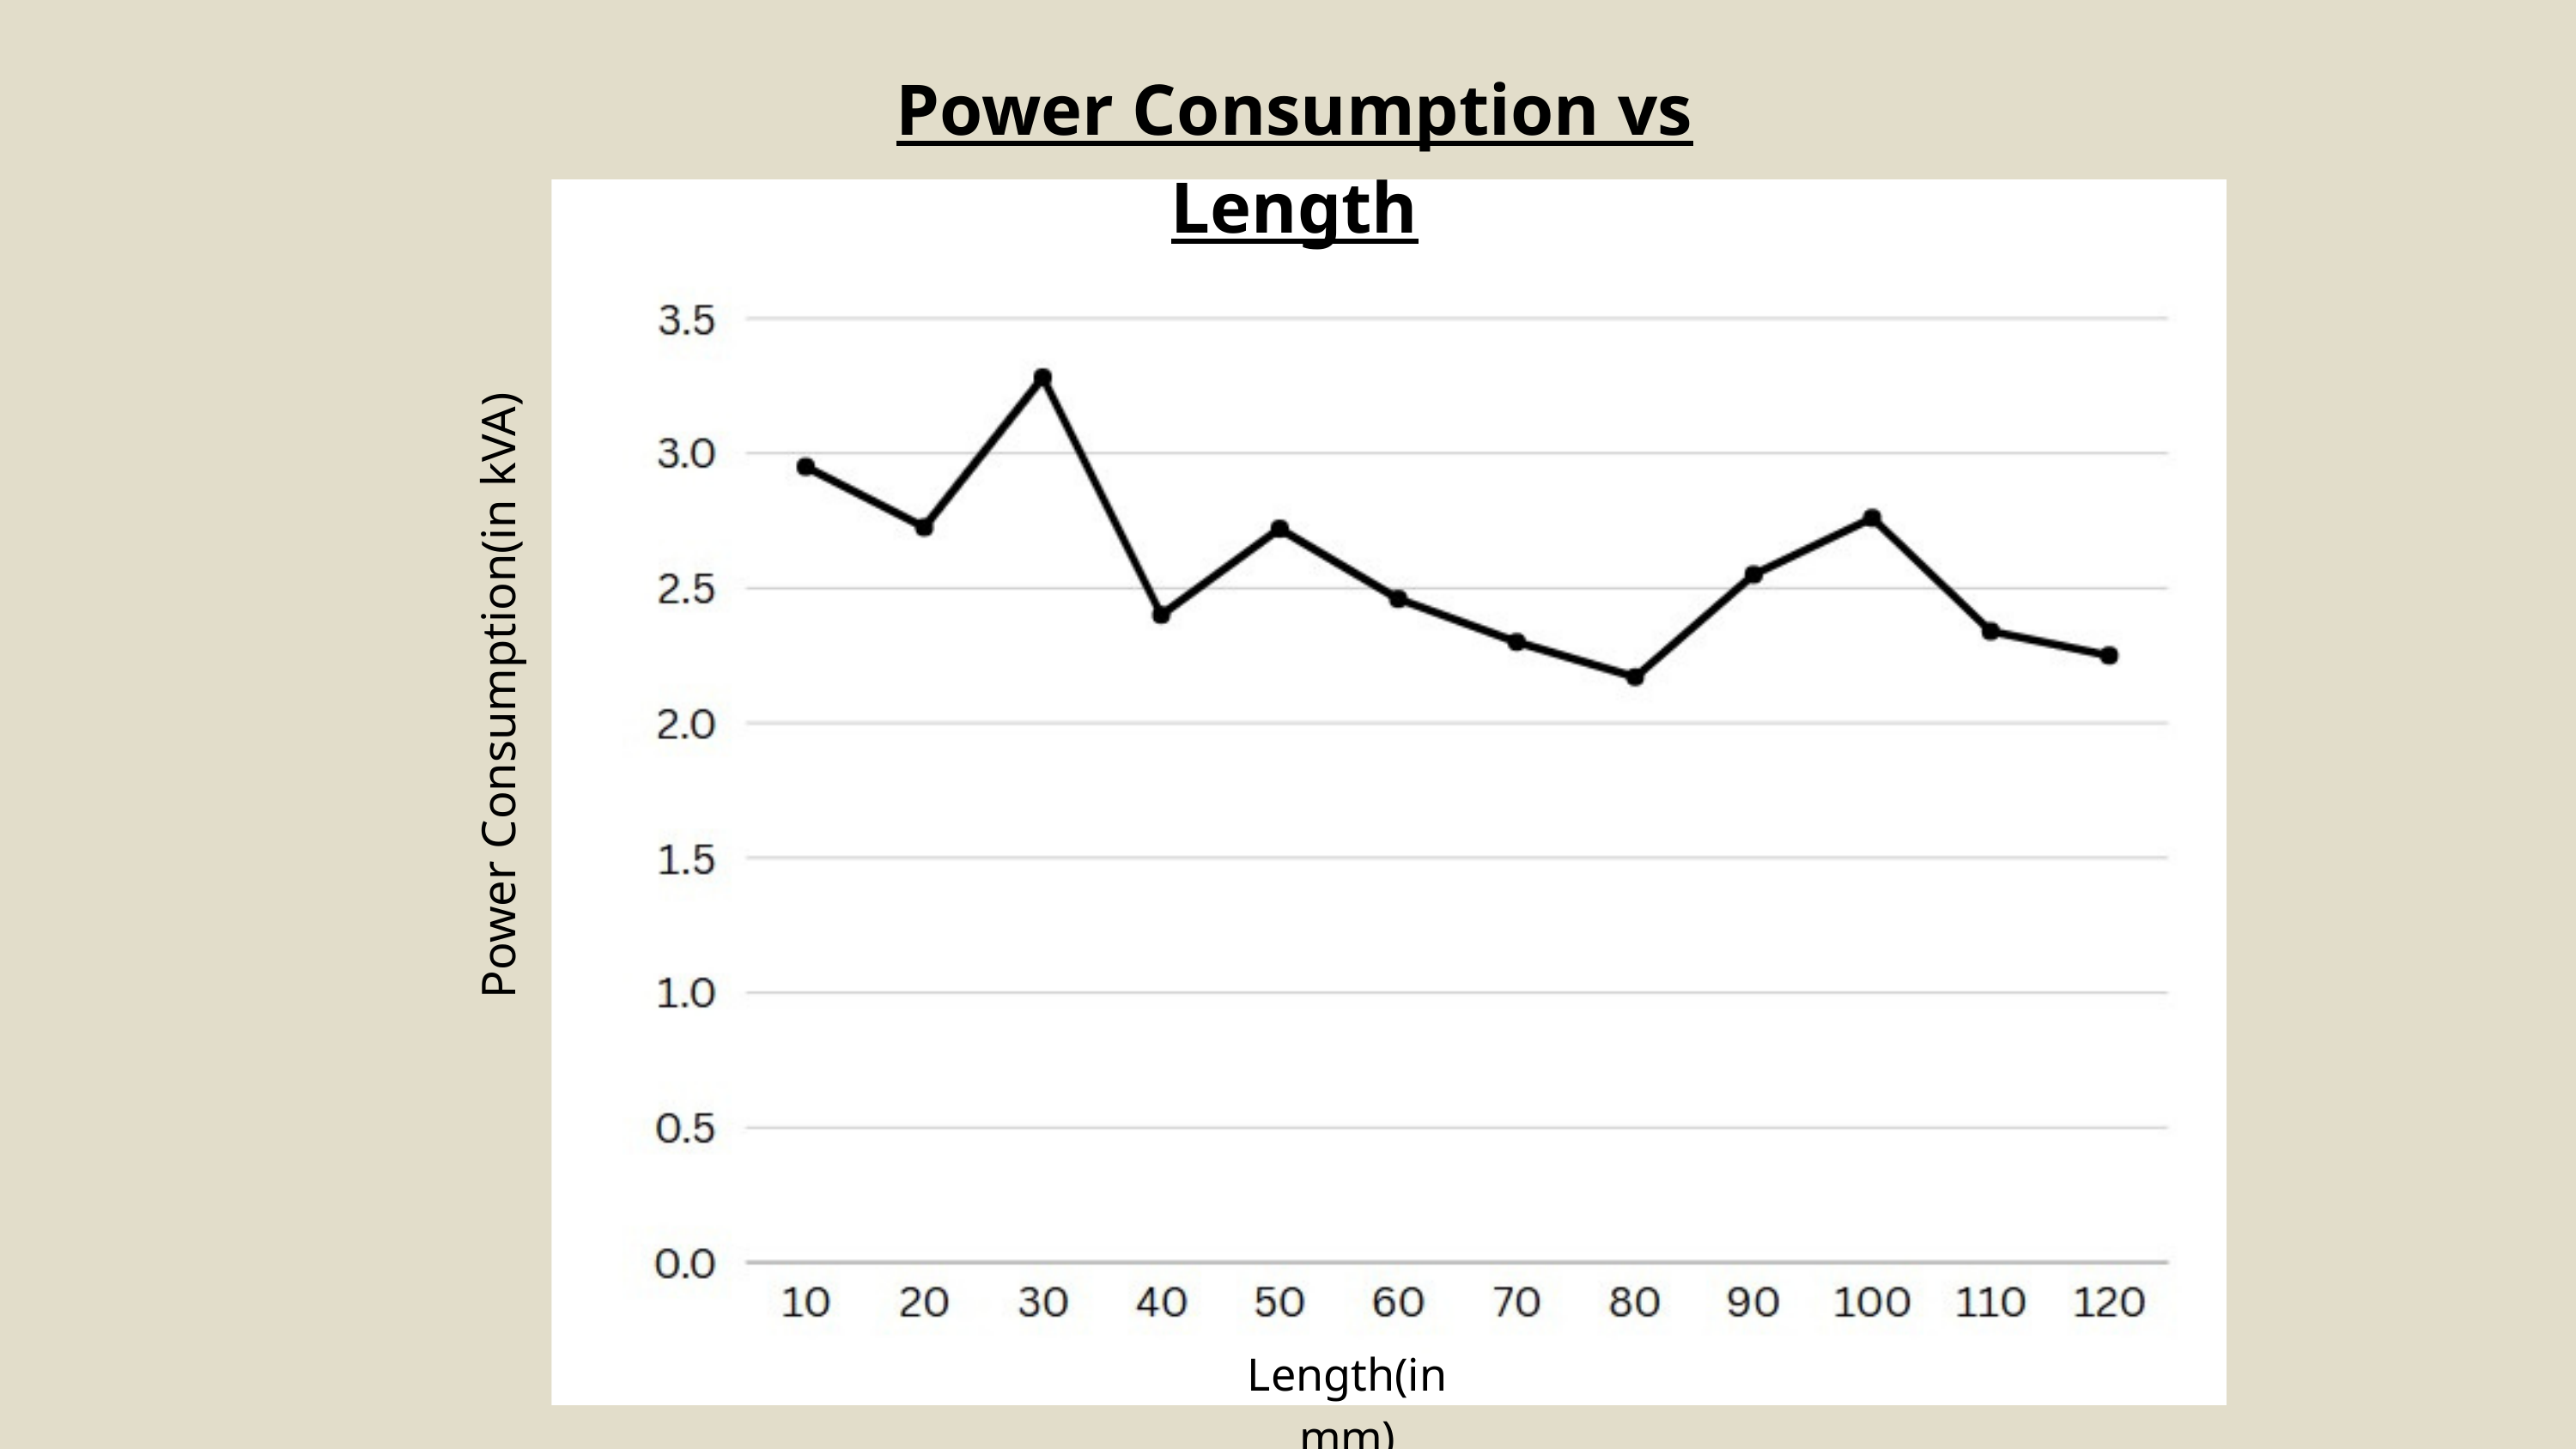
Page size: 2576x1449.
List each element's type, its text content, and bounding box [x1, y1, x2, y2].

text_box [551, 179, 2227, 1405]
text_box Power Consumption(in kVA) [459, 373, 525, 1018]
text_box Length(in mm) [1200, 1337, 1494, 1449]
text_box Power Consumption vs Length [829, 52, 1760, 247]
